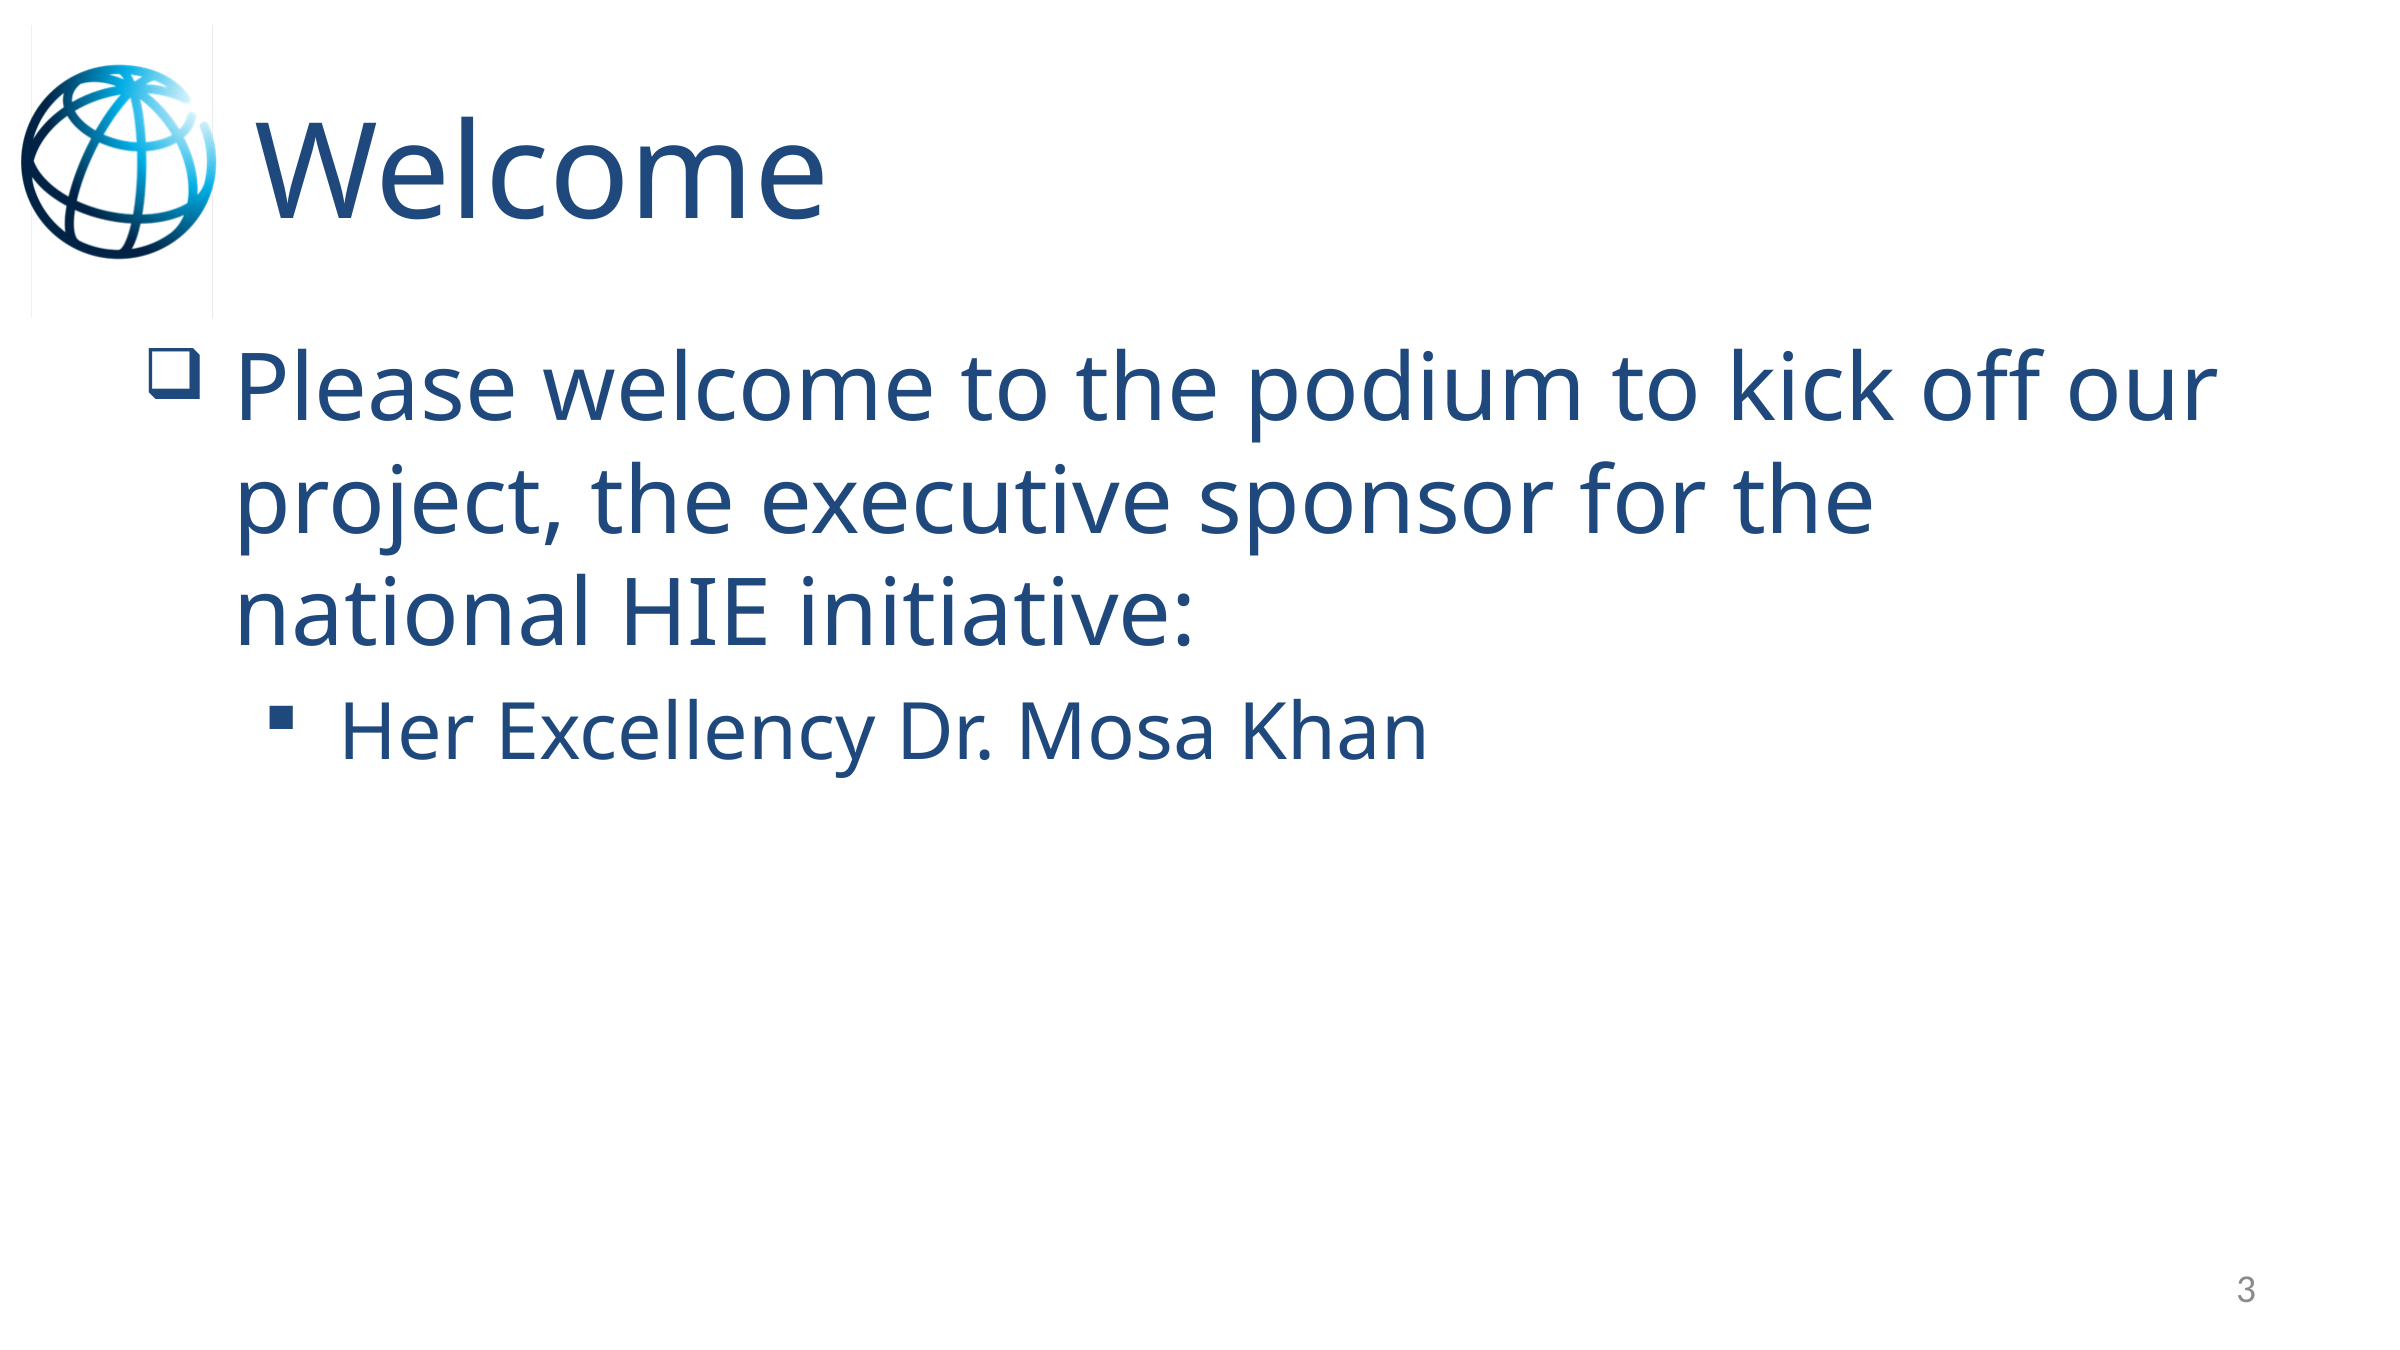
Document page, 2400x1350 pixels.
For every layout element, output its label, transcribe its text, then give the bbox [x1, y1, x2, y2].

list Please welcome to the podium to kick off our project, the executive sponsor for the national HIE initiative: Her Excellency Dr. Mosa Khan [120, 315, 2280, 1206]
slide_number 3 [1719, 1251, 2280, 1324]
title Welcome [230, 52, 2280, 278]
picture [18, 24, 231, 319]
